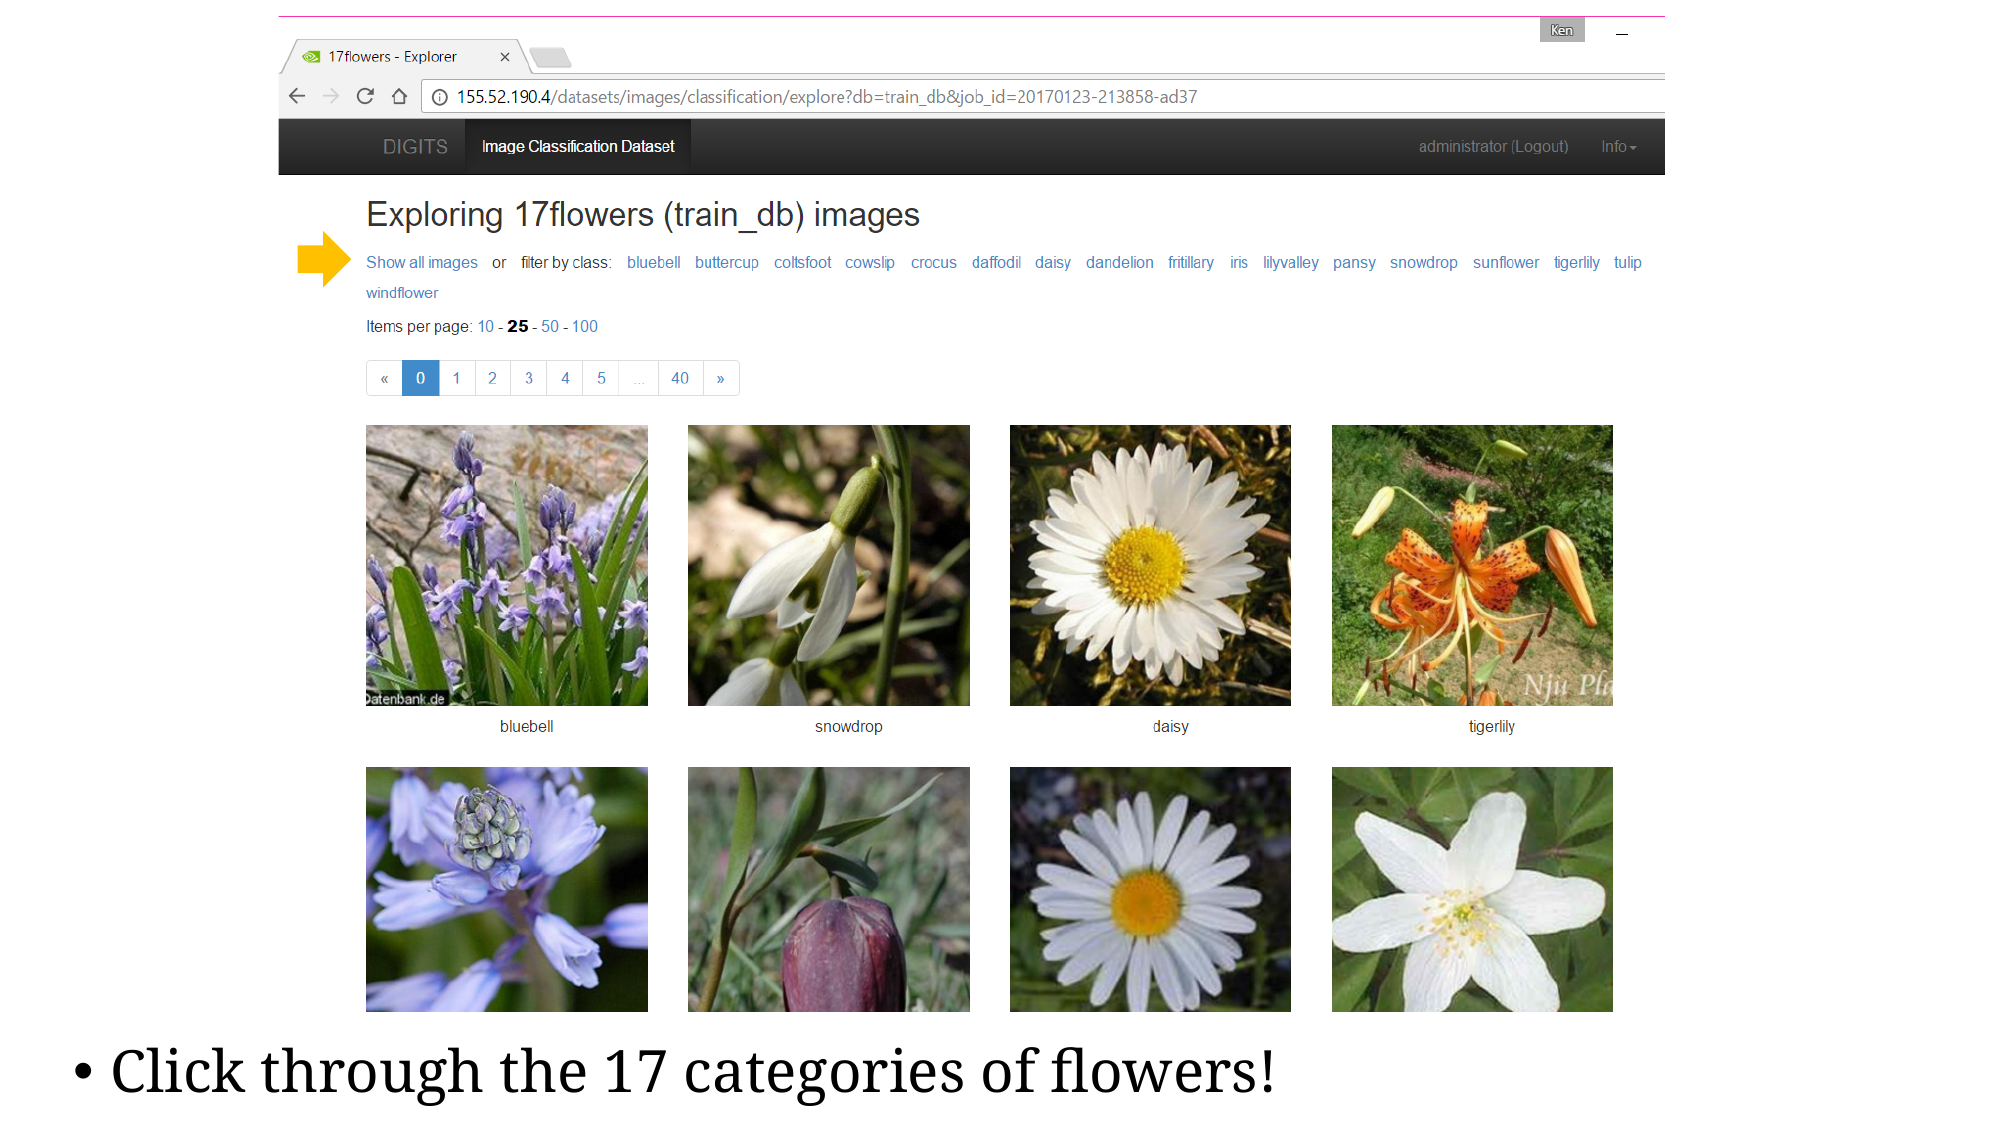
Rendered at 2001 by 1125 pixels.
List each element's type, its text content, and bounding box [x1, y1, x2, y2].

list Click through the 17 categories of flowers! [58, 1034, 1784, 1125]
picture [278, 16, 1665, 1012]
